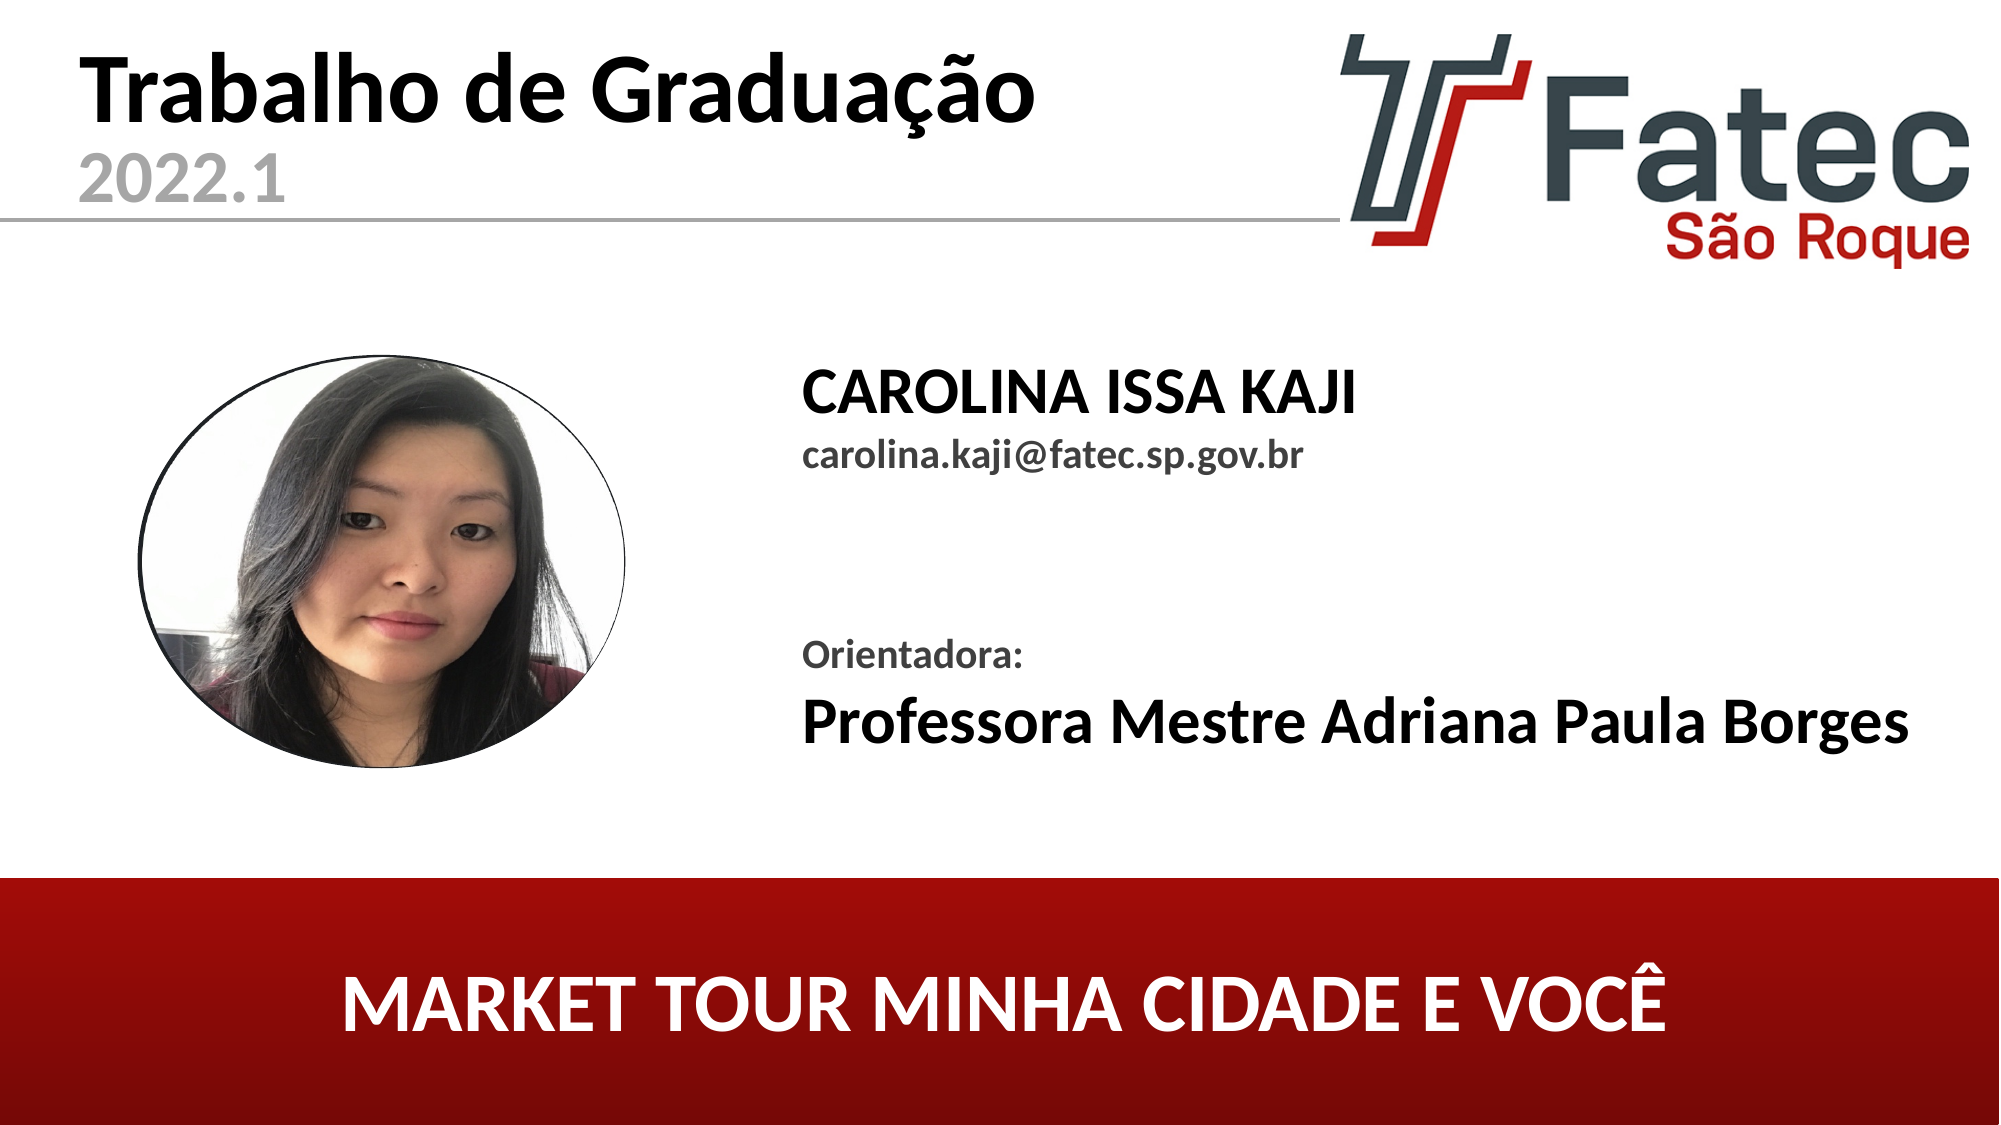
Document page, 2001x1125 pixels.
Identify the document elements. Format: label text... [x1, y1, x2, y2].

text_box Trabalho de Graduação [64, 30, 1053, 150]
picture [1339, 34, 1969, 270]
text_box MARKET TOUR MINHA CIDADE E VOCÊ [61, 940, 1949, 1056]
text_box 2022.1 [62, 105, 303, 219]
text_box CAROLINA ISSA KAJI carolina.kaji@fatec.sp.gov.br Orientadora: Professora Mestre Adriana Paula Borges [787, 299, 1949, 764]
text_box [0, 877, 2000, 1125]
picture [137, 354, 626, 769]
